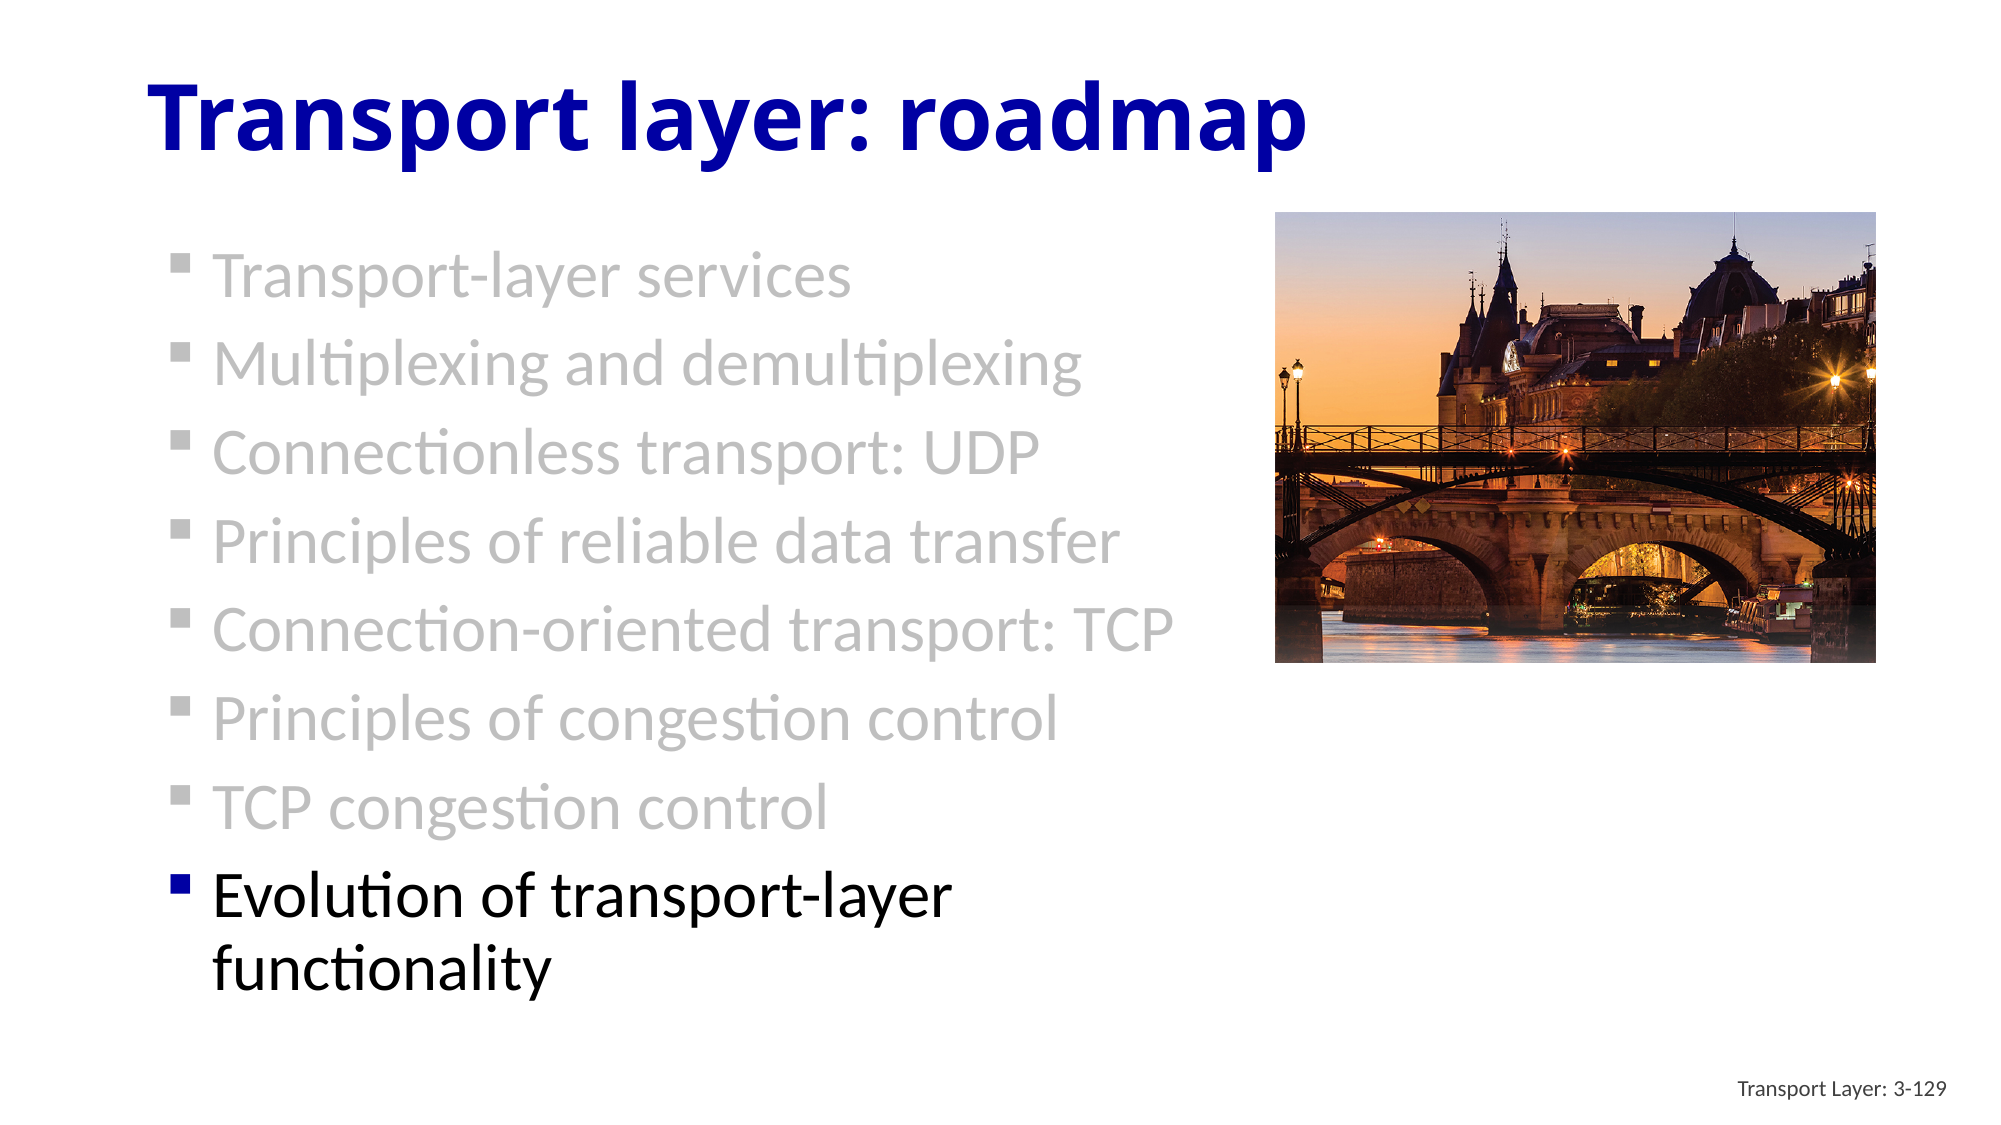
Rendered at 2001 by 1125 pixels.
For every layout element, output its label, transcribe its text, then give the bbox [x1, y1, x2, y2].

title Transport layer: roadmap [131, 47, 1856, 195]
slide_number Transport Layer: 3-129 [1512, 1056, 1963, 1117]
picture [1275, 212, 1876, 663]
list Transport-layer services Multiplexing and demultiplexing Connectionless transport: UDP Principles of reliable data transfer Connection-oriented transport: TCP Principles of congestion control TCP congestion control Evolution of transport-layer functionality [131, 231, 1217, 1057]
